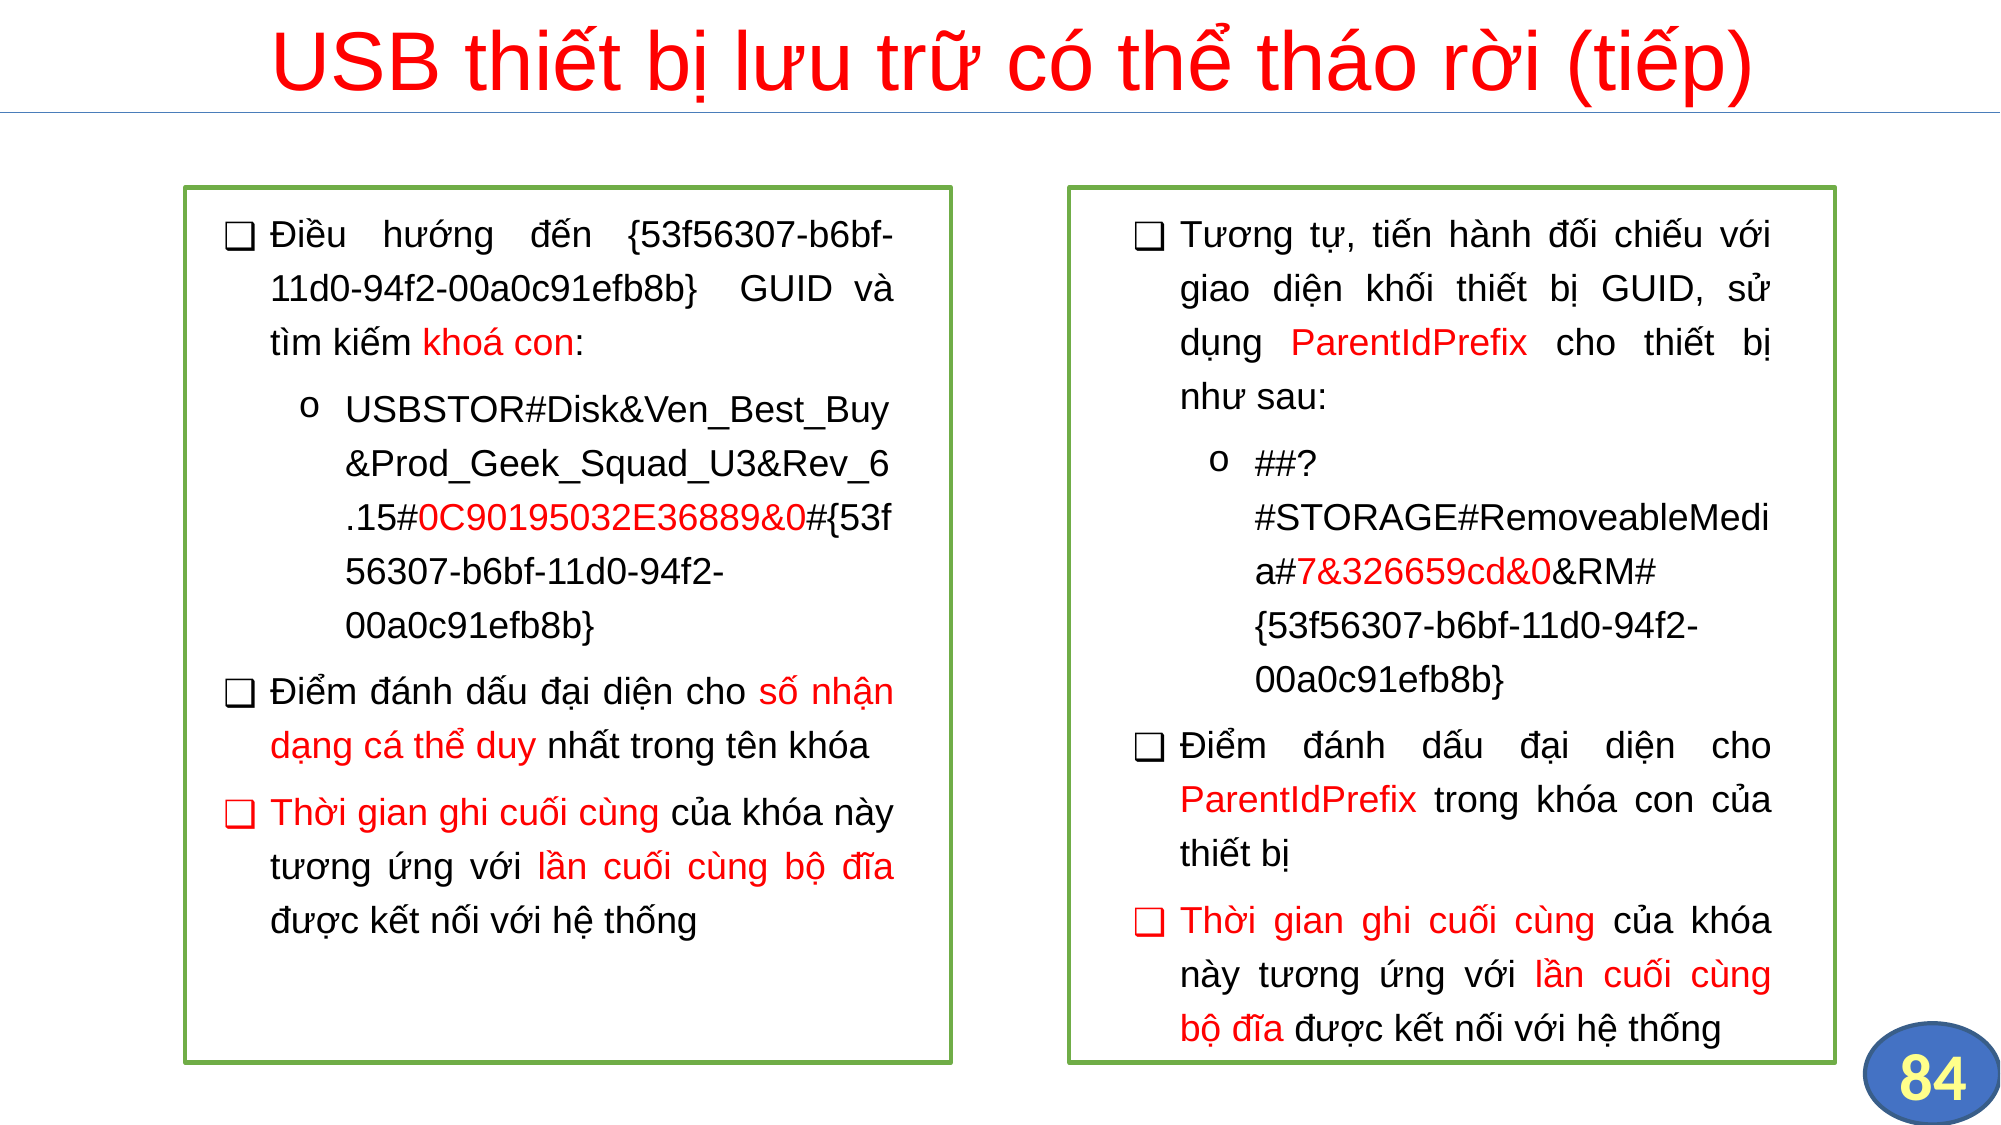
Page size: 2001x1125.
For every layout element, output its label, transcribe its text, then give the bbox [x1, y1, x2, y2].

slide_number 84 [1866, 1023, 2000, 1125]
text_box [1069, 187, 1836, 1063]
text_box Tương tự, tiến hành đối chiếu với giao diện khối thiết bị GUID, sử dụng ParentIdPrefix cho thiết bị như sau: ##?#STORAGE#RemoveableMedia#7&326659cd&0&RM# {53f56307-b6bf-11d0-94f2-00a0c91efb8b} Điểm đánh dấu đại diện cho ParentIdPrefix trong khóa con của thiết bị Thời gian ghi cuối cùng của khóa này tương ứng với lần cuối cùng bộ đĩa được kết nối với hệ thống [1117, 193, 1787, 1057]
text_box Điều hướng đến {53f56307-b6bf-11d0-94f2-00a0c91efb8b} GUID và tìm kiếm khoá con: USBSTOR#Disk&Ven_Best_Buy&Prod_Geek_Squad_U3&Rev_6.15#0C90195032E36889&0#{53f56307-b6bf-11d0-94f2-00a0c91efb8b} Điểm đánh dấu đại diện cho số nhận dạng cá thể duy nhất trong tên khóa Thời gian ghi cuối cùng của khóa này tương ứng với lần cuối cùng bộ đĩa được kết nối với hệ thống [208, 193, 909, 949]
text_box USB thiết bị lưu trữ có thể tháo rời (tiếp) [255, 0, 1795, 115]
text_box [185, 187, 952, 1063]
